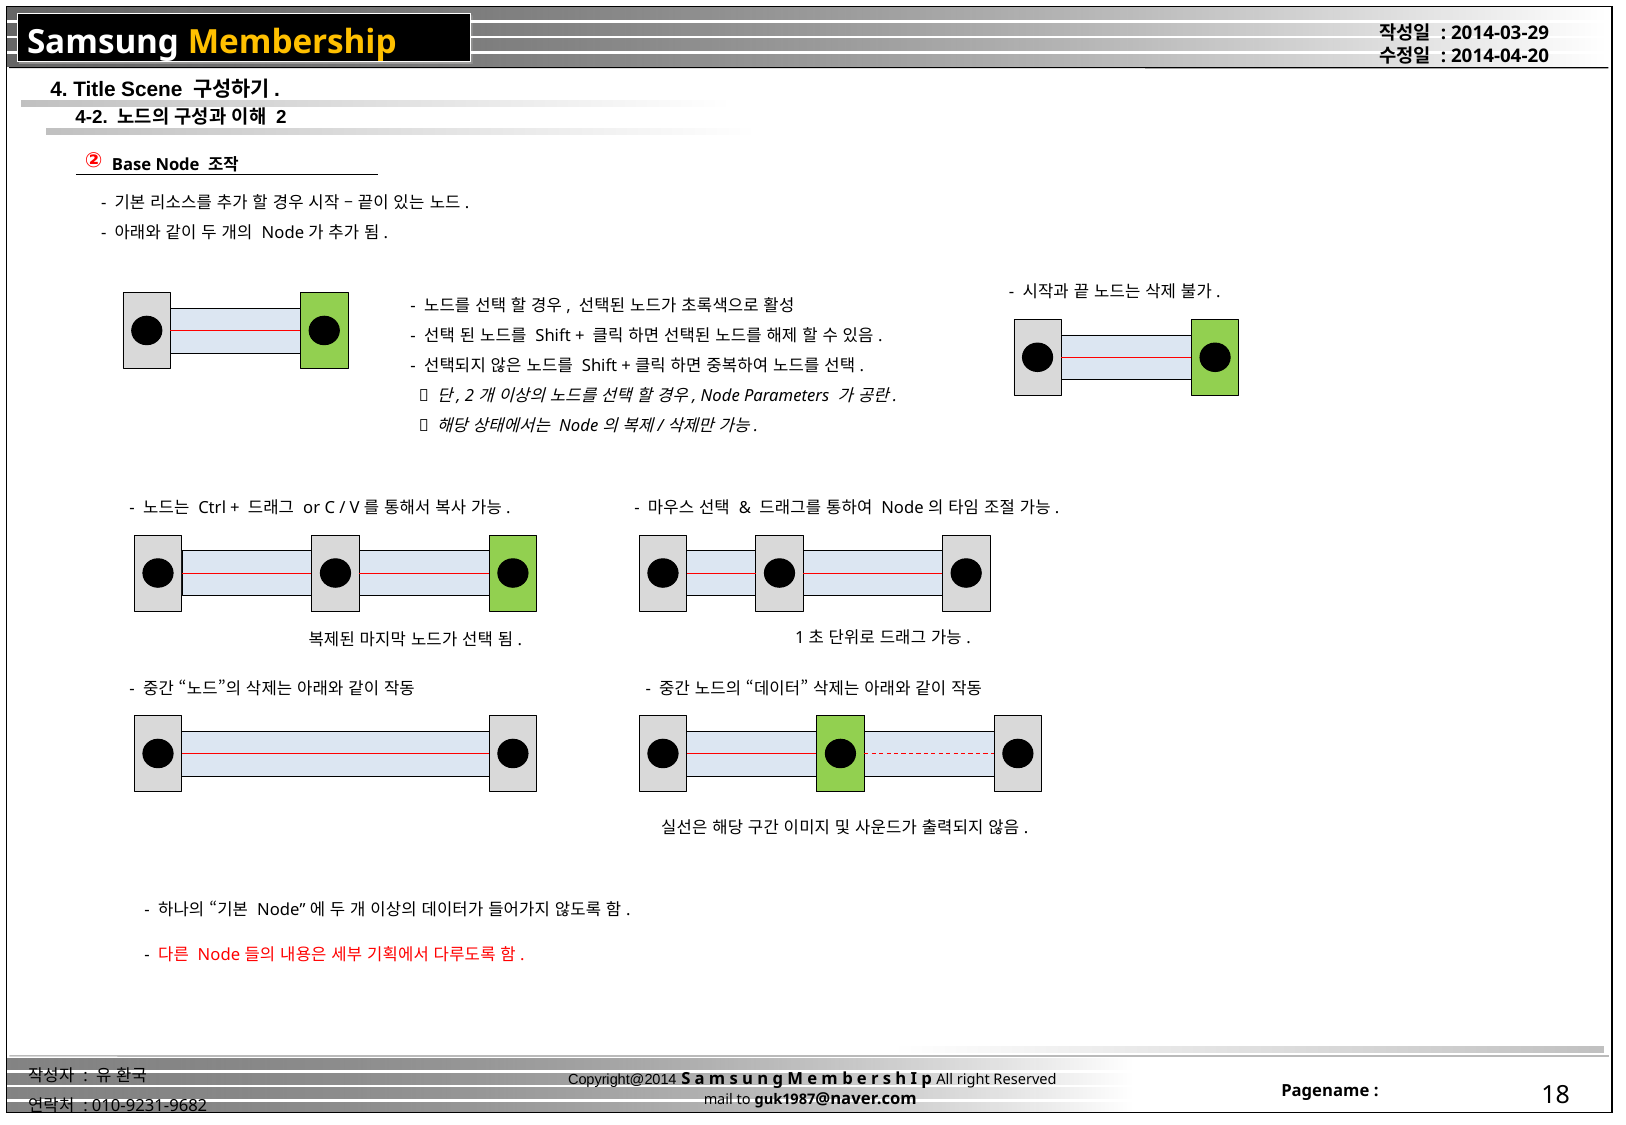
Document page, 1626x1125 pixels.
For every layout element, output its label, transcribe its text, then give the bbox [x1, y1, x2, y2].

text_box [46, 128, 755, 135]
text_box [133, 715, 537, 792]
text_box - 하나의 “기본 Node”에 두 개 이상의 데이터가 들어가지 않도록 함. [129, 881, 826, 926]
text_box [638, 715, 1042, 792]
text_box [437, 100, 730, 107]
text_box - 마우스 선택 & 드래그를 통하여 Node의 타임 조절 가능. [619, 479, 1087, 525]
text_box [1013, 319, 1240, 396]
text_box - 노드를 선택 할 경우, 선택된 노드가 초록색으로 활성 - 선택 된 노드를 Shift + 클릭 하면 선택된 노드를 해제 할 수 있음. - 선택되지 않은 노드를 Shift +클릭 하면 중복하여 노드를 선택.  단, 2개 이상의 노드를 선택 할 경우, Node Parameters 가 공란.  해당 상태에서는 Node의 복제/삭제만 가능. [395, 277, 952, 442]
text_box Base Node 조작 [97, 146, 378, 174]
text_box 복제된 마지막 노드가 선택 됨. [69, 611, 537, 656]
text_box 실선은 해당 구간 이미지 및 사운드가 출력되지 않음. [576, 799, 1044, 844]
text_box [133, 534, 537, 612]
text_box - 기본 리소스를 추가 할 경우 시작 – 끝이 있는 노드. - 아래와 같이 두 개의 Node가 추가 됨. [86, 174, 553, 250]
text_box 1초 단위로 드래그 가능. [754, 619, 990, 654]
text_box - 중간 노드의 “데이터” 삭제는 아래와 같이 작동 [630, 660, 1098, 705]
text_box - 시작과 끝 노드는 삭제 불가. [994, 263, 1461, 309]
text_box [122, 292, 349, 369]
text_box 4-2. 노드의 구성과 이해 2 [58, 96, 437, 128]
text_box ② [69, 139, 118, 180]
text_box - 노드는 Ctrl + 드래그 or C / V를 통해서 복사 가능. [114, 479, 582, 525]
text_box - 다른 Node들의 내용은 세부 기획에서 다루도록 함. [129, 926, 826, 972]
text_box [21, 100, 33, 107]
text_box - 중간 “노드”의 삭제는 아래와 같이 작동 [114, 660, 582, 705]
text_box 4. Title Scene 구성하기. [33, 67, 412, 109]
text_box [895, 1046, 1604, 1053]
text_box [638, 534, 991, 612]
